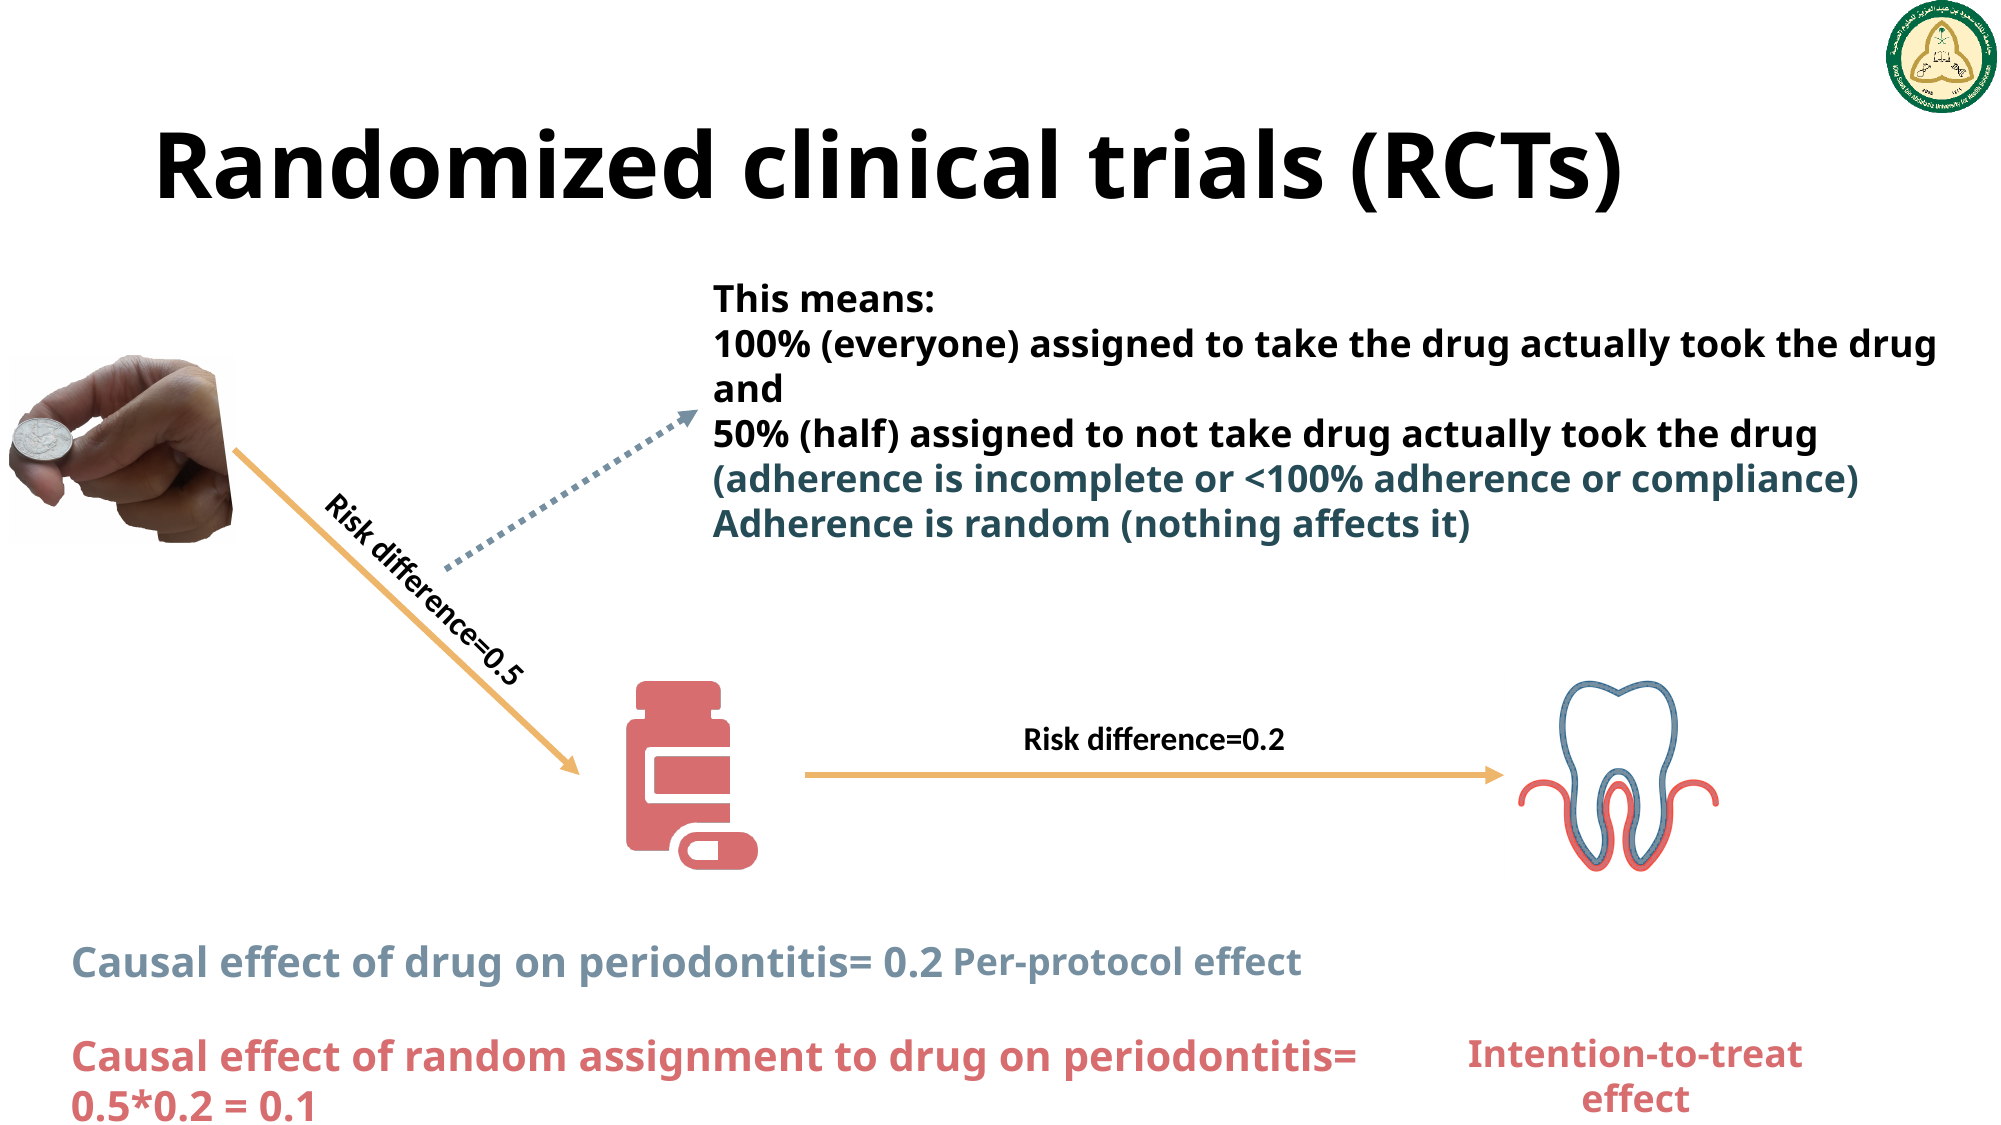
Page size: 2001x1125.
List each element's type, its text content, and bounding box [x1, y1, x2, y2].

title Randomized clinical trials (RCTs) [137, 59, 1863, 278]
text_box Per-protocol effect [928, 930, 1327, 991]
picture [579, 662, 805, 888]
picture [9, 355, 235, 544]
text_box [234, 449, 580, 776]
picture [1886, 0, 1997, 113]
picture [1504, 667, 1730, 884]
text_box Causal effect of drug on periodontitis= 0.2 [56, 928, 1471, 993]
text_box This means: 100% (everyone) assigned to take the drug actually took the drug and 50% (half) assigned to not take drug actually took the drug (adherence is incomplete or <100% adherence or compliance) Adherence is random (nothing affects it) [698, 267, 2000, 552]
text_box Causal effect of random assignment to drug on periodontitis= 0.5*0.2 = 0.1 [56, 1022, 1436, 1125]
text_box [445, 411, 699, 570]
text_box Intention-to-treat effect [1436, 1022, 1835, 1125]
text_box Risk difference=0.2 [982, 710, 1327, 765]
